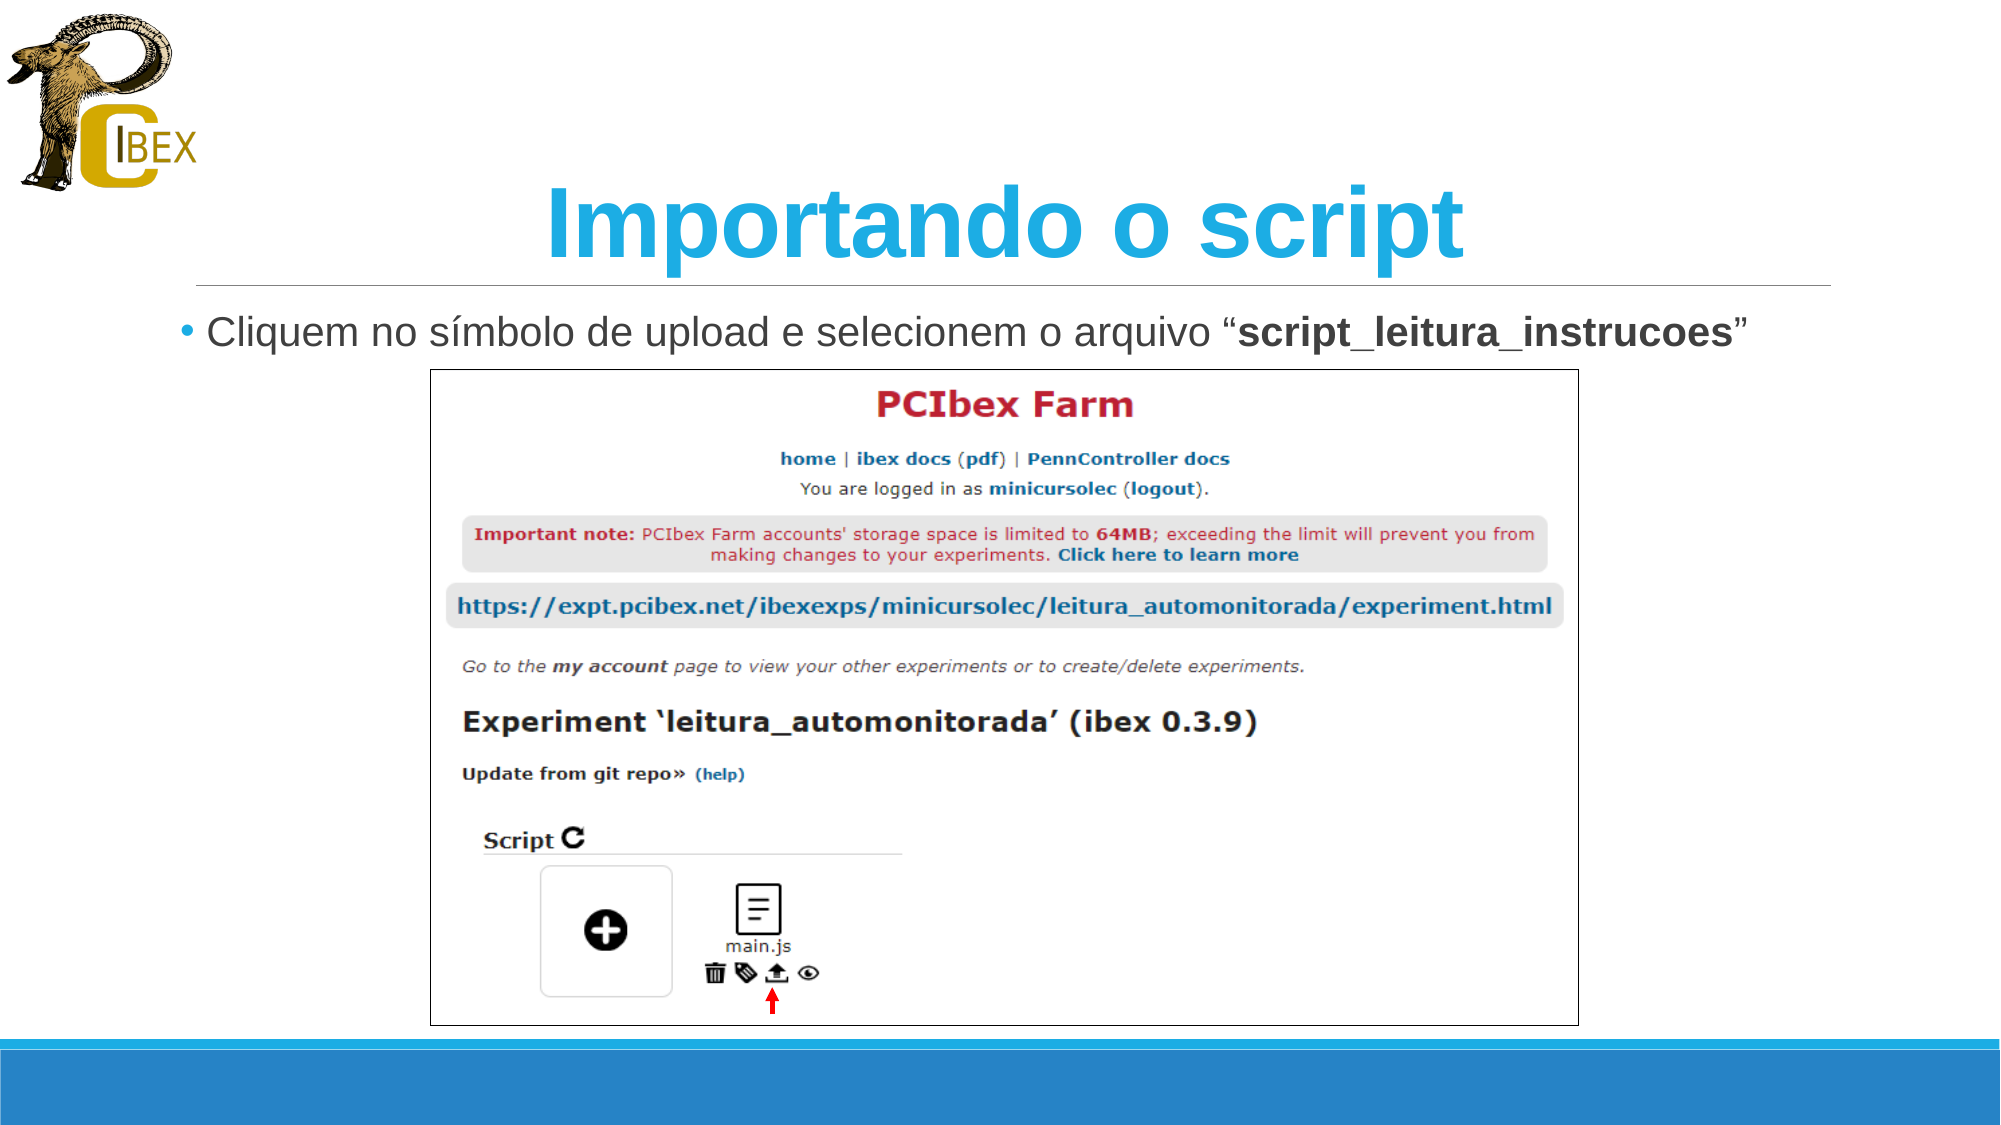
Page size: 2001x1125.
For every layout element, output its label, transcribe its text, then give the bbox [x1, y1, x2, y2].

title Importando o script [180, 47, 1830, 285]
picture [430, 369, 1580, 1027]
picture [0, 0, 201, 200]
list Cliquem no símbolo de upload e selecionem o arquivo “script_leitura_instrucoes” [180, 302, 1830, 963]
